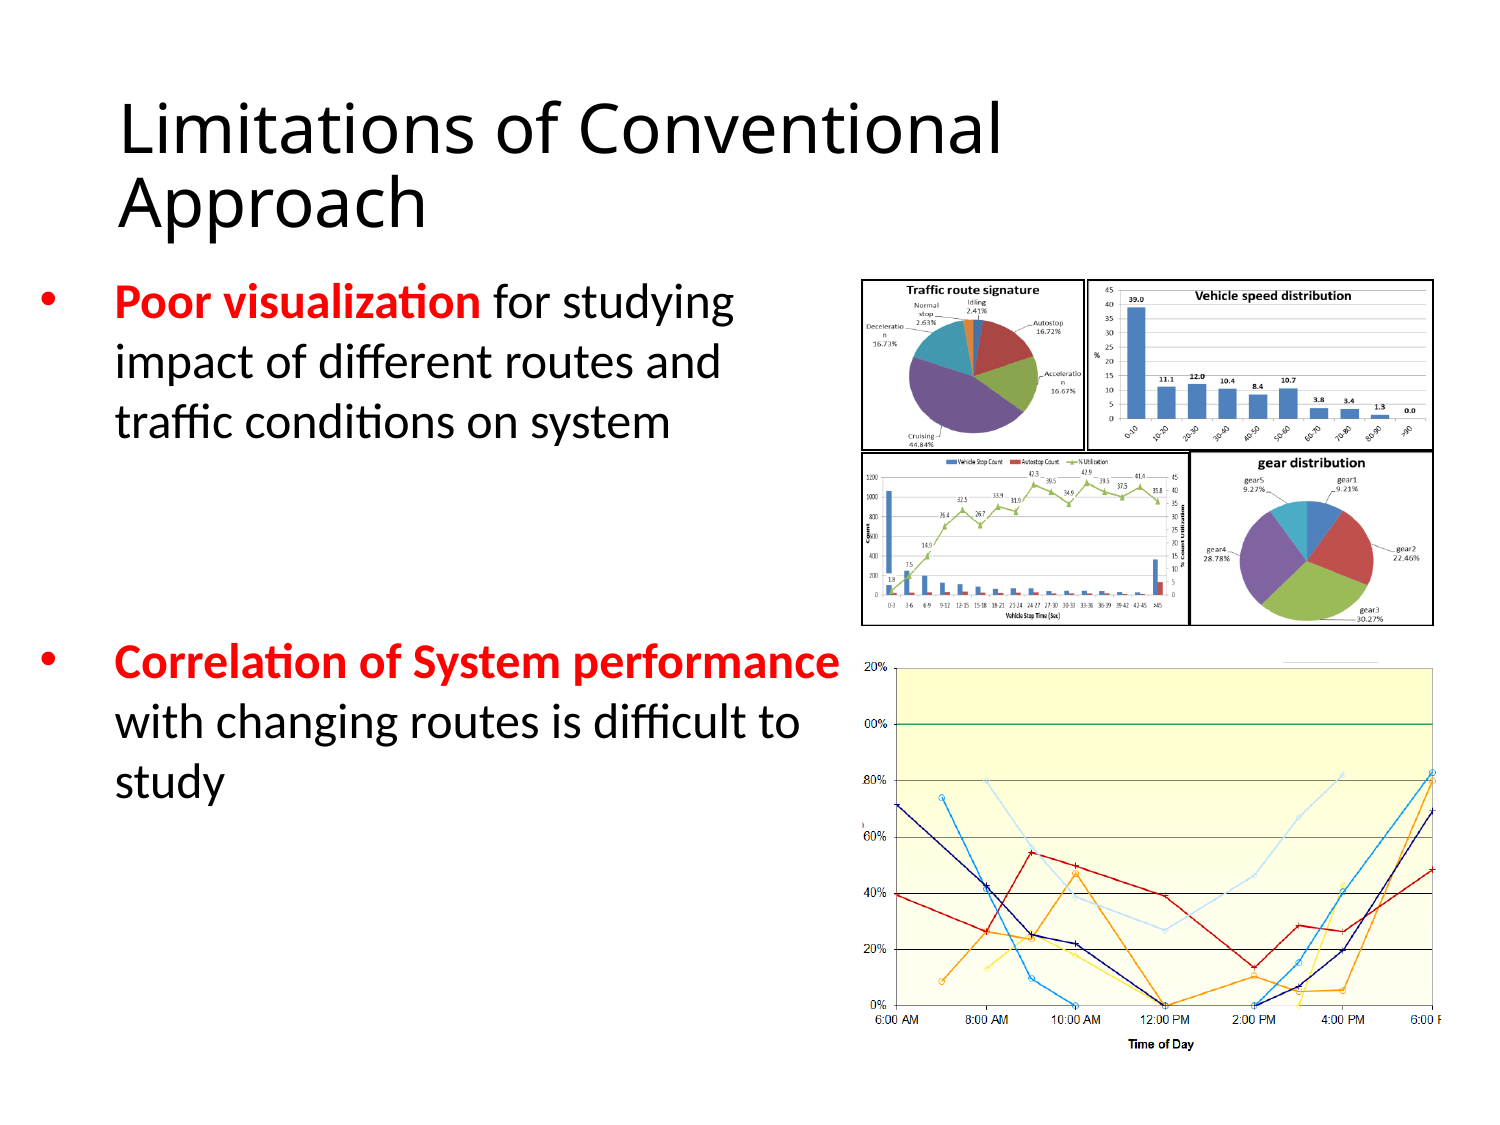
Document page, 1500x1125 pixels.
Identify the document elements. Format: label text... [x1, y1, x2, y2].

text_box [862, 280, 1433, 625]
text_box Poor visualization for studying impact of different routes and traffic conditions on system Correlation of System performance with changing routes is difficult to study [24, 261, 863, 1056]
picture [862, 662, 1442, 1055]
title Limitations of Conventional Approach [103, 59, 1397, 278]
